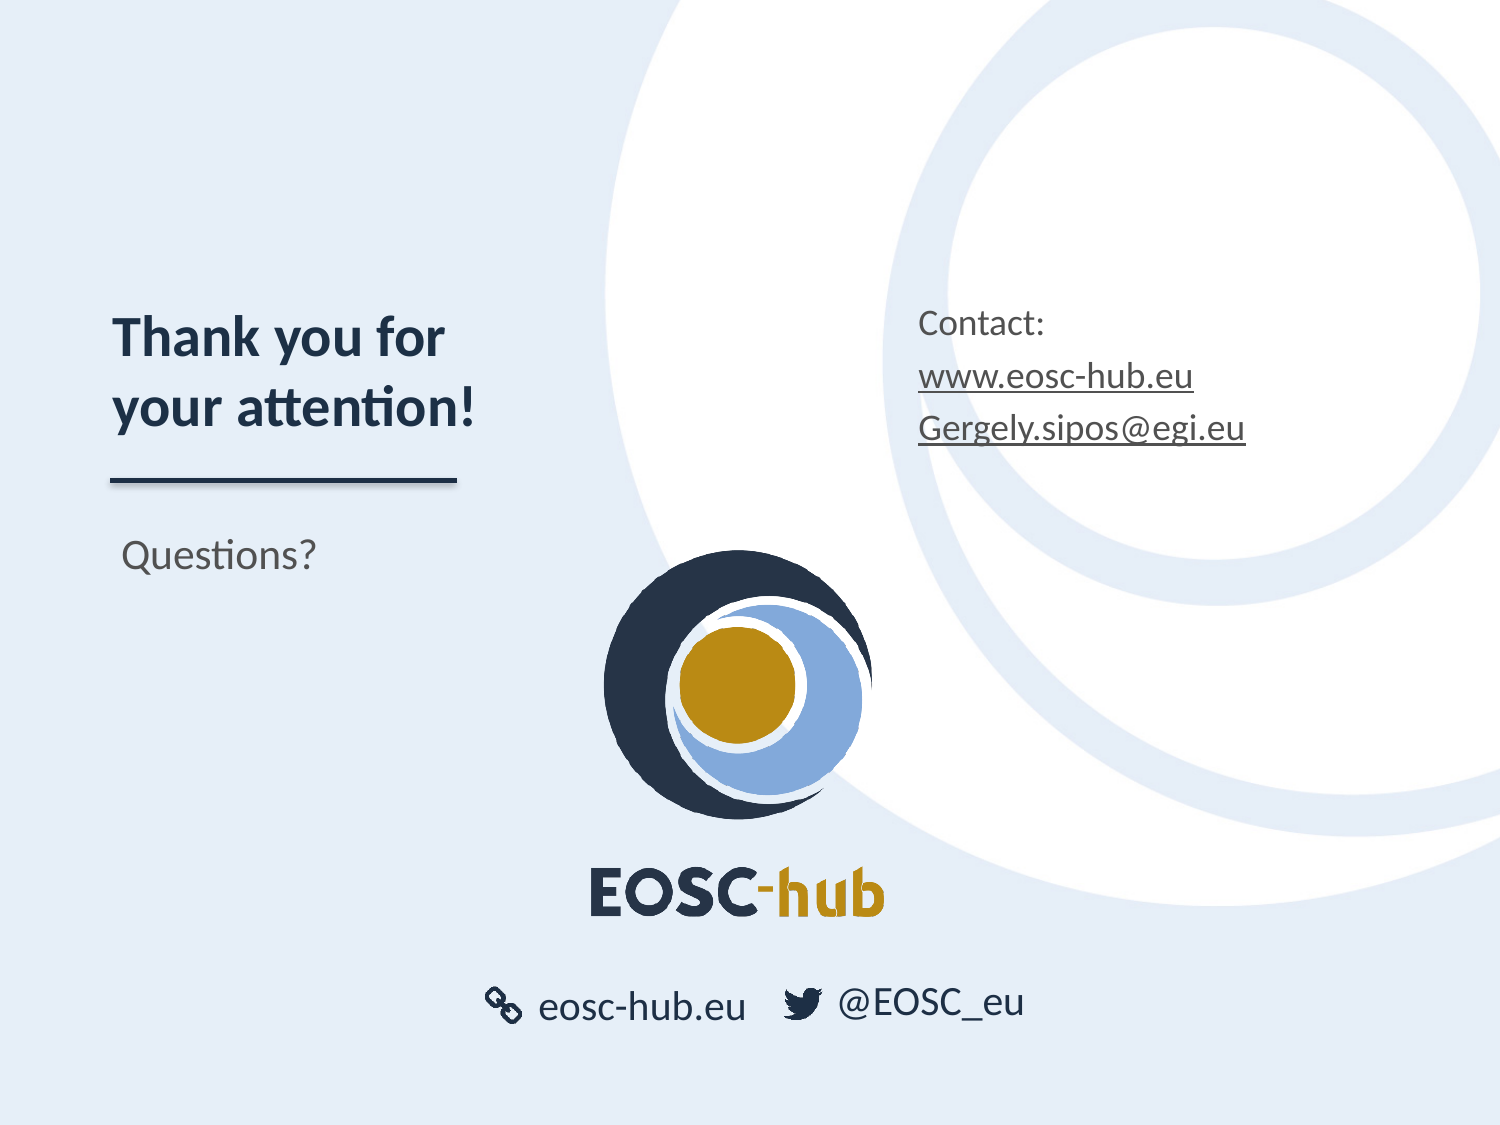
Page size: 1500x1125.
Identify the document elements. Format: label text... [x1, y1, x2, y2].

list Contact: www.eosc-hub.eu Gergely.sipos@egi.eu [903, 290, 1459, 551]
list Questions? [106, 518, 514, 587]
title Thank you for your attention! [98, 290, 573, 457]
picture [0, 0, 1500, 1125]
